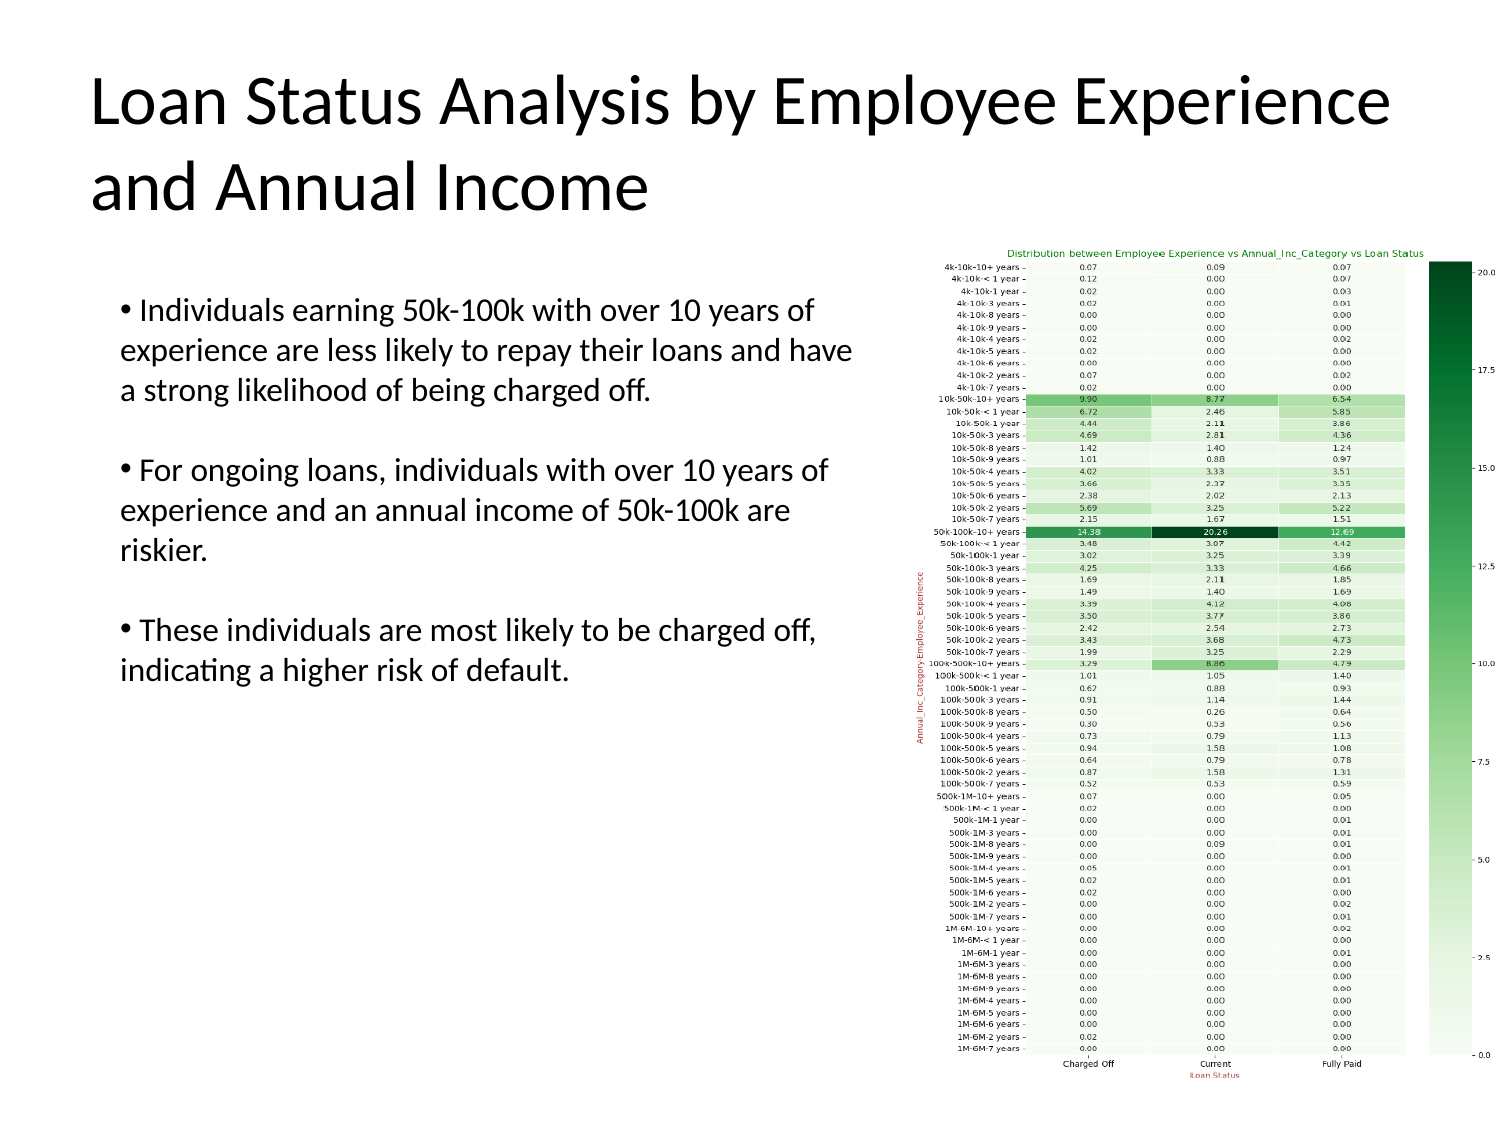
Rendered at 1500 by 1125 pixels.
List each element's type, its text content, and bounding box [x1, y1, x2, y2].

text_box Individuals earning 50k-100k with over 10 years of experience are less likely to repay their loans and have a strong likelihood of being charged off. For ongoing loans, individuals with over 10 years of experience and an annual income of 50k-100k are riskier. These individuals are most likely to be charged off, indicating a higher risk of default. [105, 281, 879, 696]
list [913, 245, 1500, 1079]
title Loan Status Analysis by Employee Experience and Annual Income [75, 45, 1425, 233]
